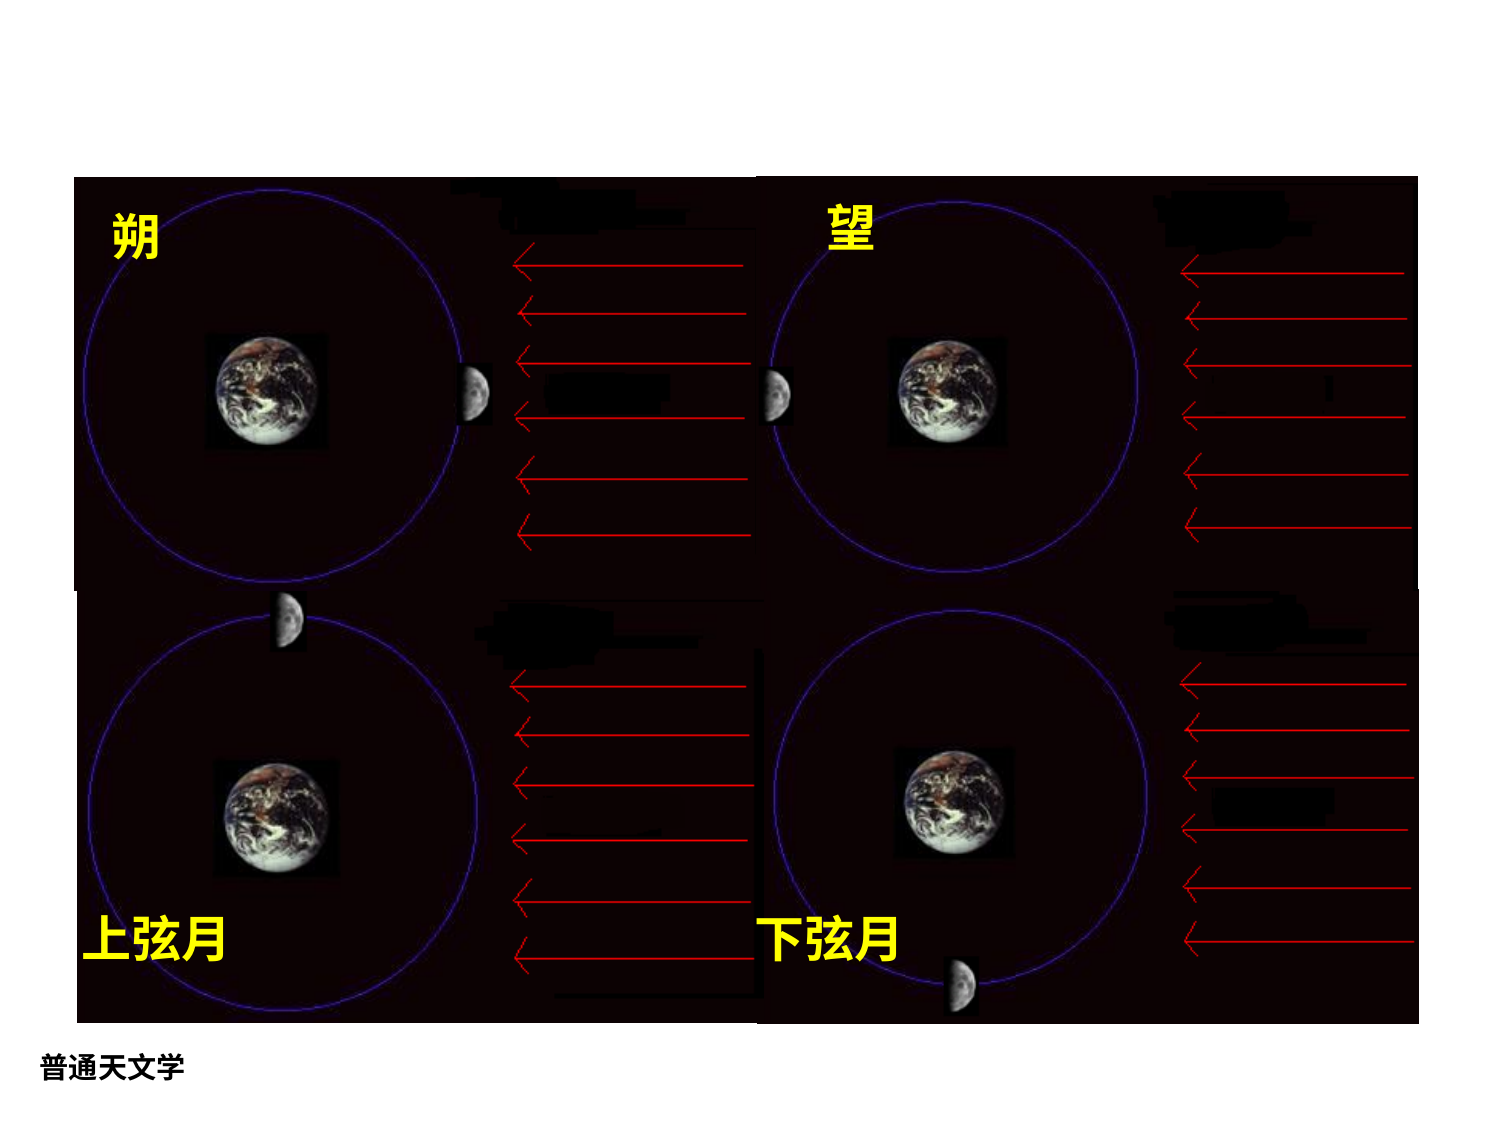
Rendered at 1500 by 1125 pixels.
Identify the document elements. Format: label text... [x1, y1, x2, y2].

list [74, 177, 753, 591]
text_box 上弦月 [67, 899, 71, 975]
picture [76, 176, 1419, 1024]
text_box 普通天文学 [24, 1041, 220, 1092]
